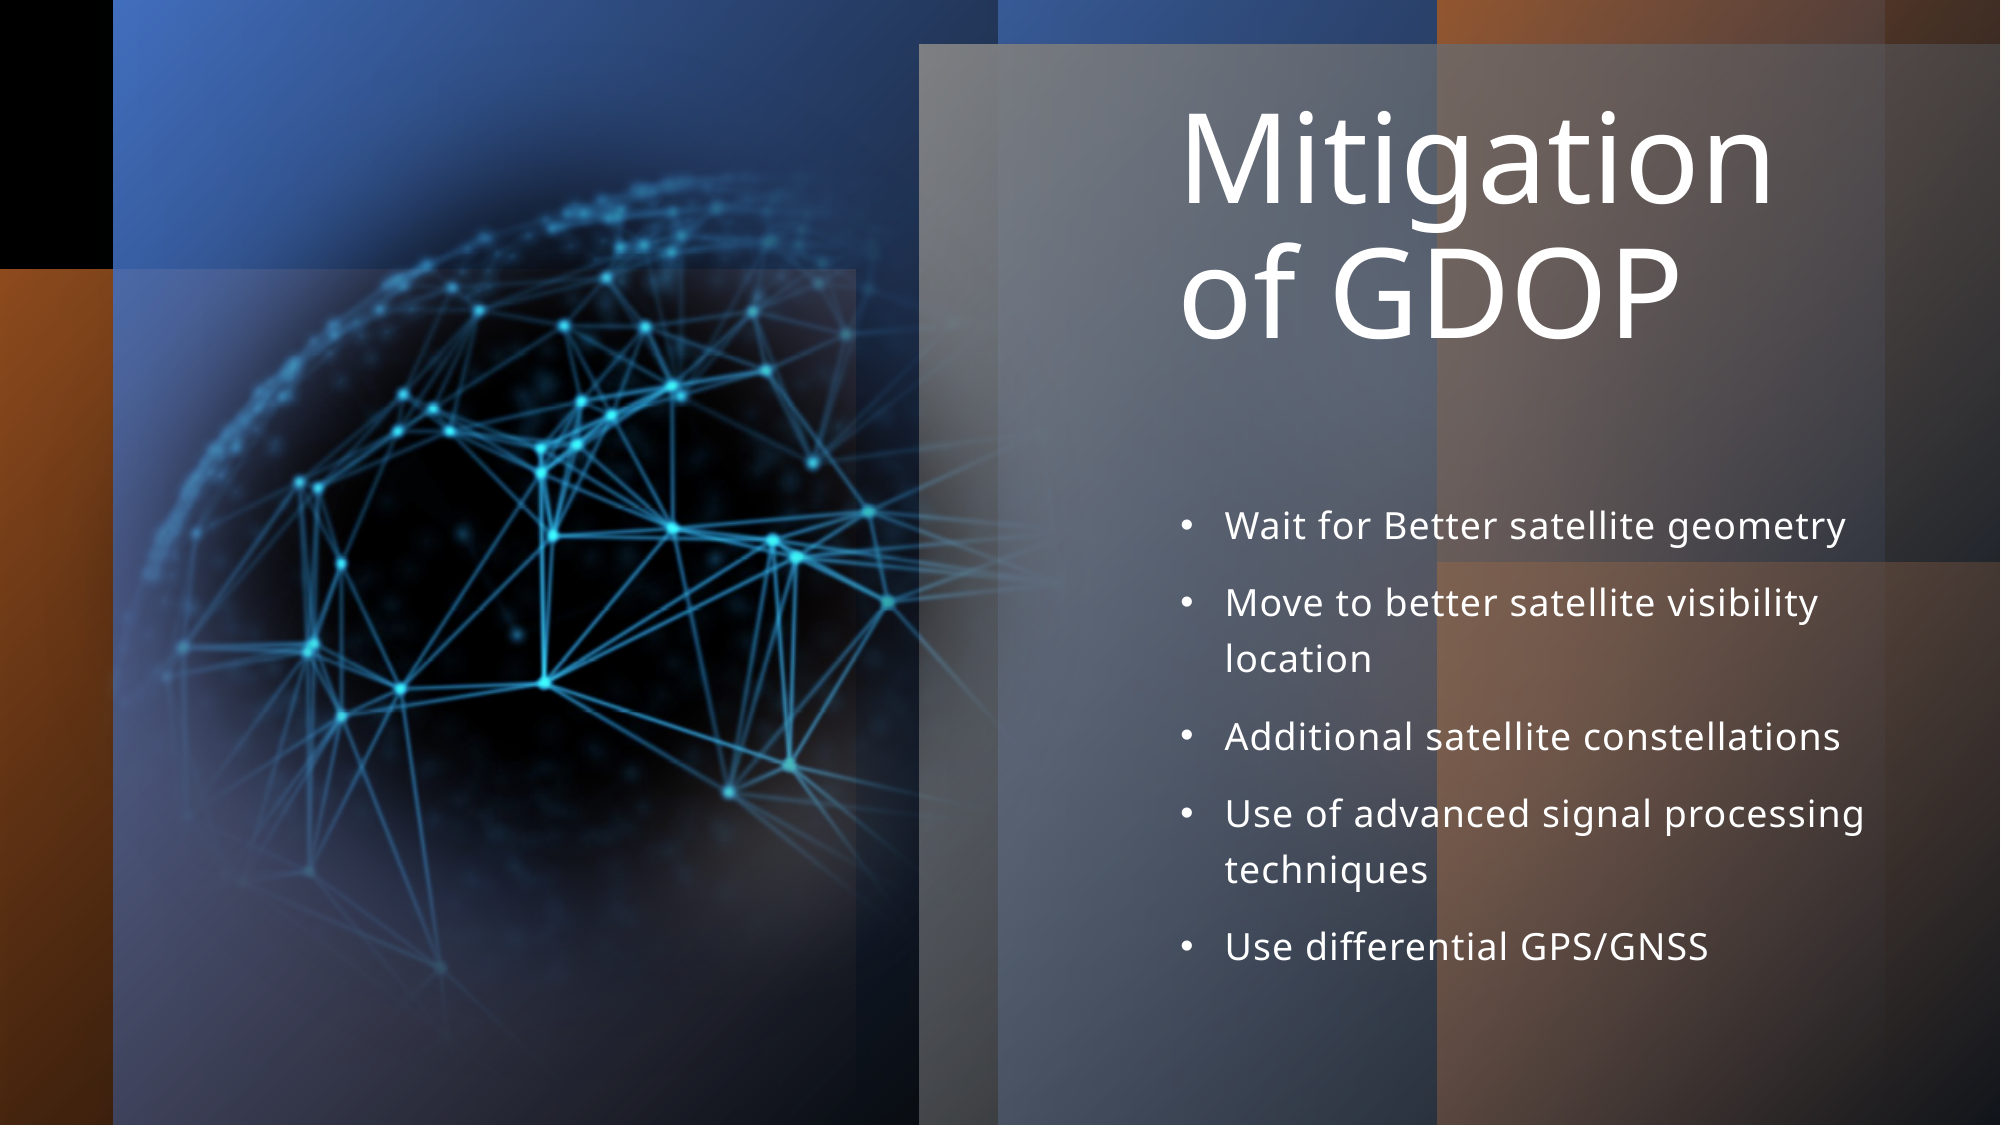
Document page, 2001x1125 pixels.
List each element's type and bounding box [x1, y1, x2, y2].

picture [0, 0, 1125, 1125]
text_box [1125, 0, 2000, 1125]
